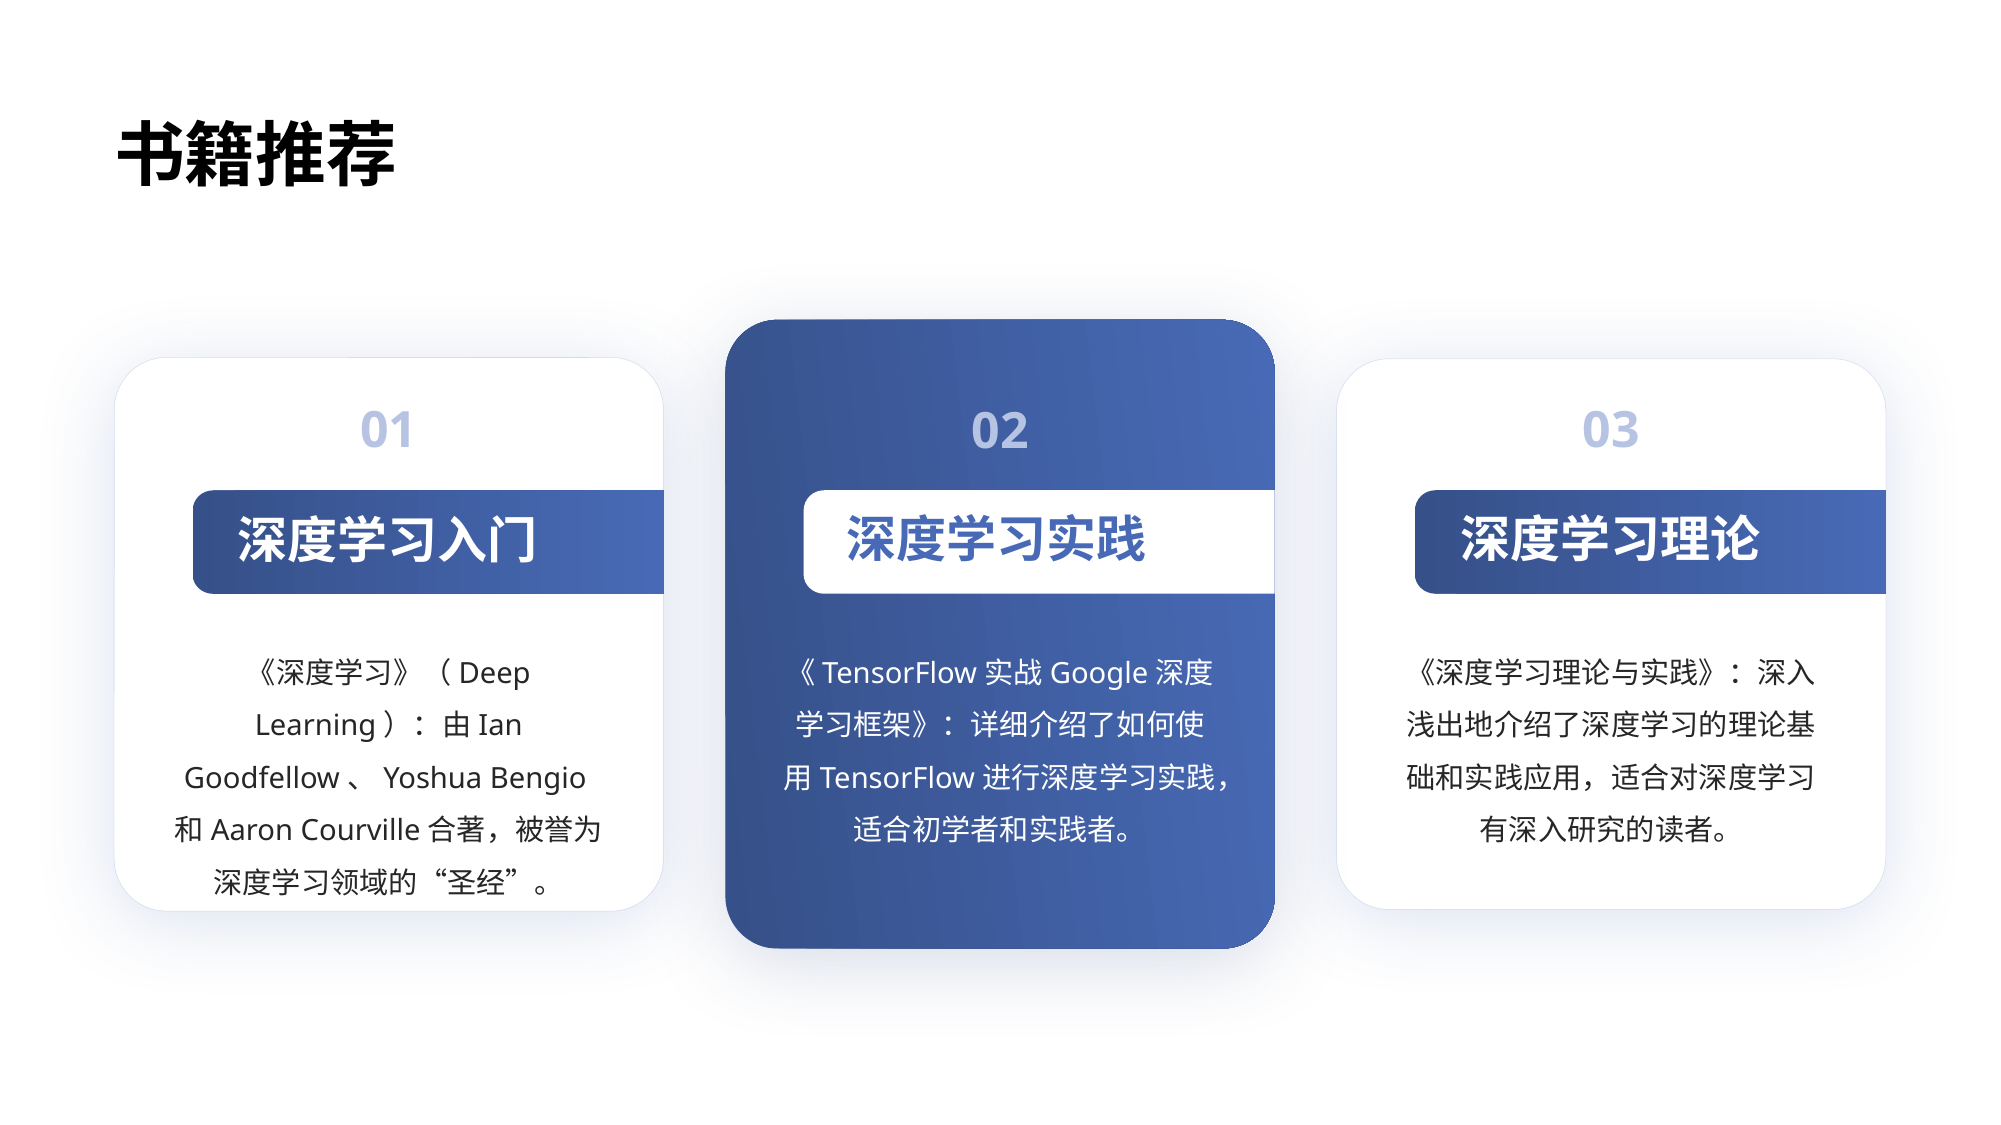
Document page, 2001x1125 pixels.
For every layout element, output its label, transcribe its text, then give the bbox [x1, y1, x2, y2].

text_box 01 [348, 391, 430, 465]
title 书籍推荐 [114, 64, 1886, 195]
text_box 《TensorFlow实战Google深度学习框架》：详细介绍了如何使用TensorFlow进行深度学习实践，适合初学者和实践者。 [782, 636, 1218, 852]
text_box 《深度学习理论与实践》：深入浅出地介绍了深度学习的理论基础和实践应用，适合对深度学习有深入研究的读者。 [1393, 636, 1830, 852]
text_box [114, 357, 664, 912]
text_box 《深度学习》（Deep Learning）：由Ian Goodfellow、Yoshua Bengio和Aaron Courville合著，被誉为深度学习领域的“圣经”。 [170, 636, 607, 852]
text_box 02 [959, 391, 1041, 465]
text_box 03 [1571, 391, 1652, 465]
text_box 深度学习实践 [803, 490, 1275, 594]
text_box 深度学习理论 [1413, 489, 1887, 595]
text_box [724, 318, 1276, 950]
text_box [1336, 358, 1886, 910]
text_box 深度学习入门 [191, 489, 665, 595]
